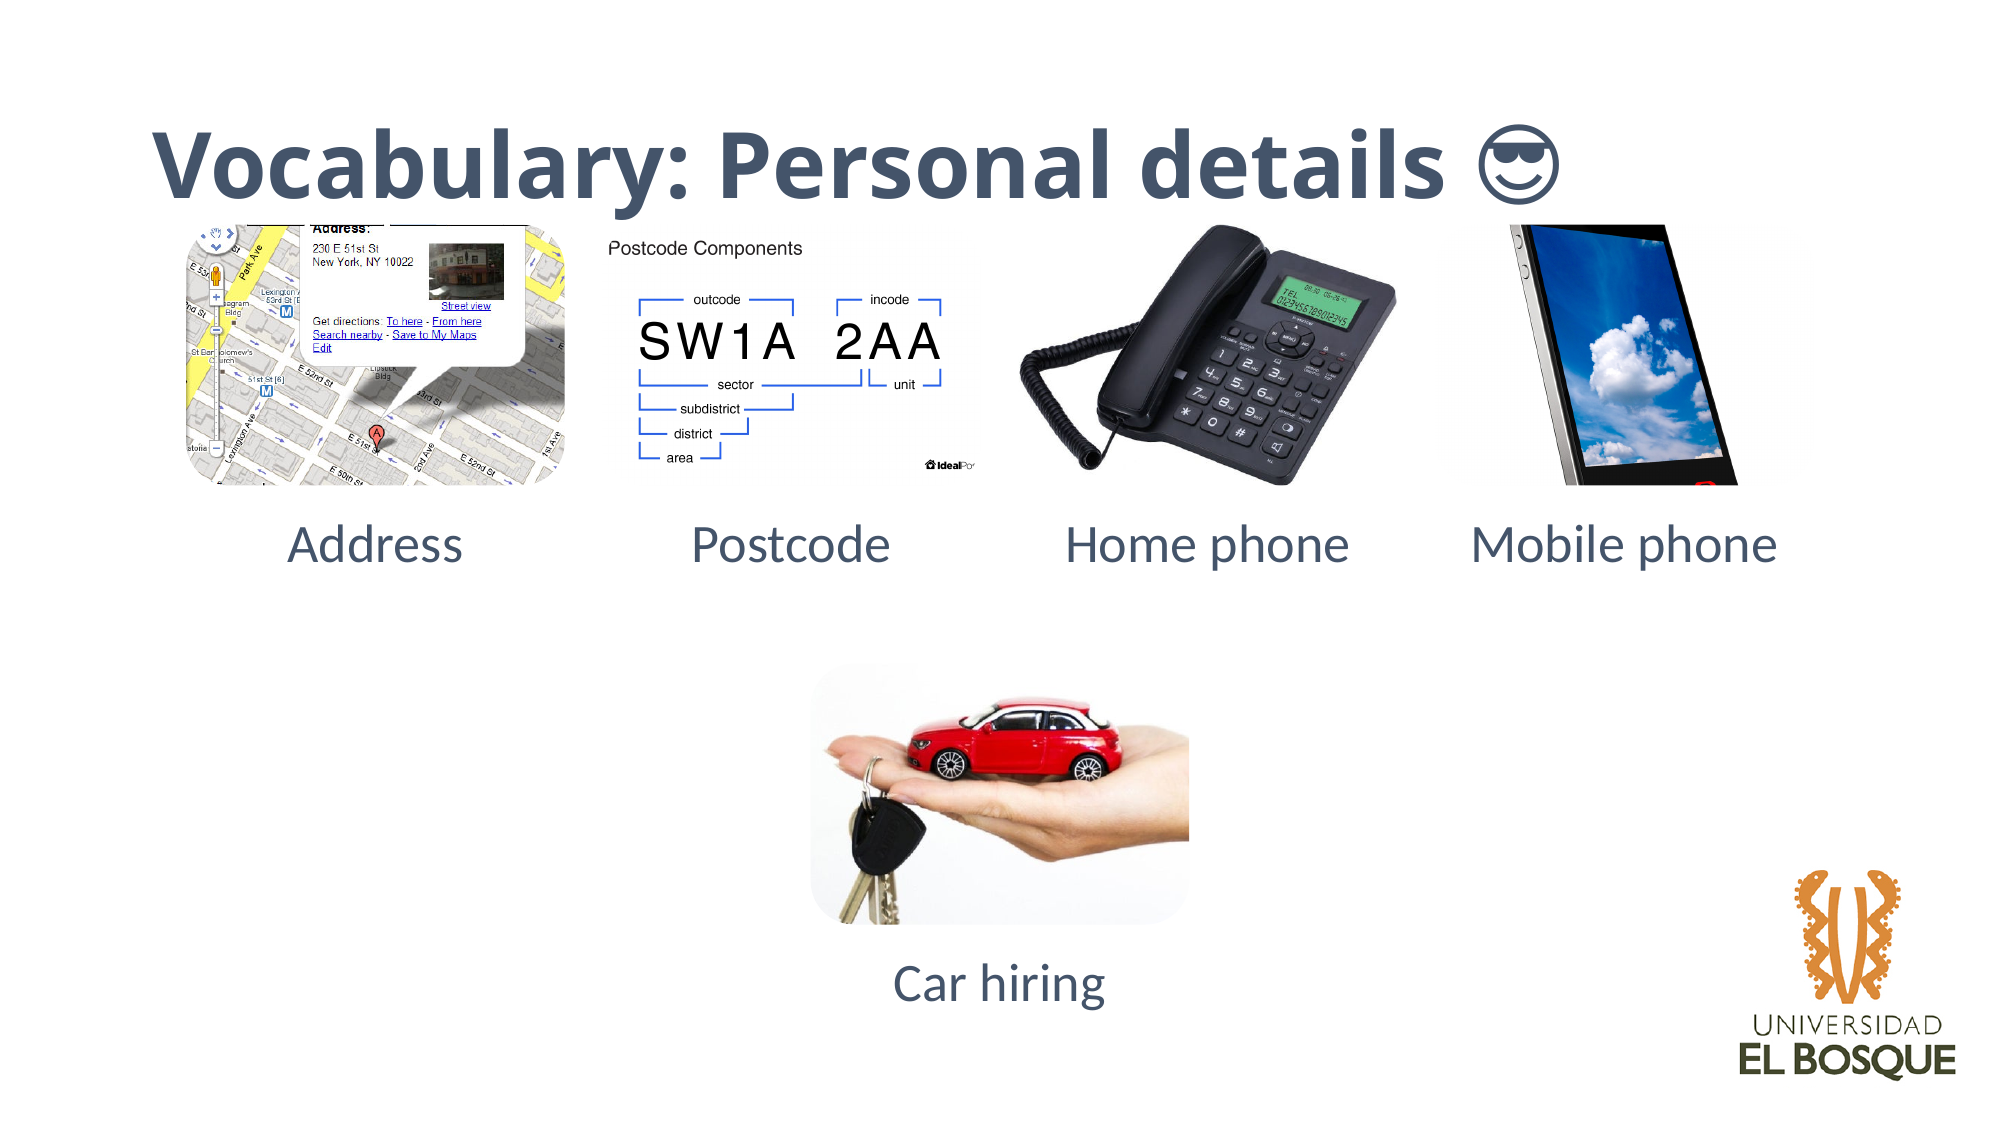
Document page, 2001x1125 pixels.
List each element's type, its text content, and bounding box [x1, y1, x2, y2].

picture [1731, 862, 1965, 1088]
title Vocabulary: Personal details 😎 [137, 59, 1863, 224]
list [137, 224, 1863, 1066]
